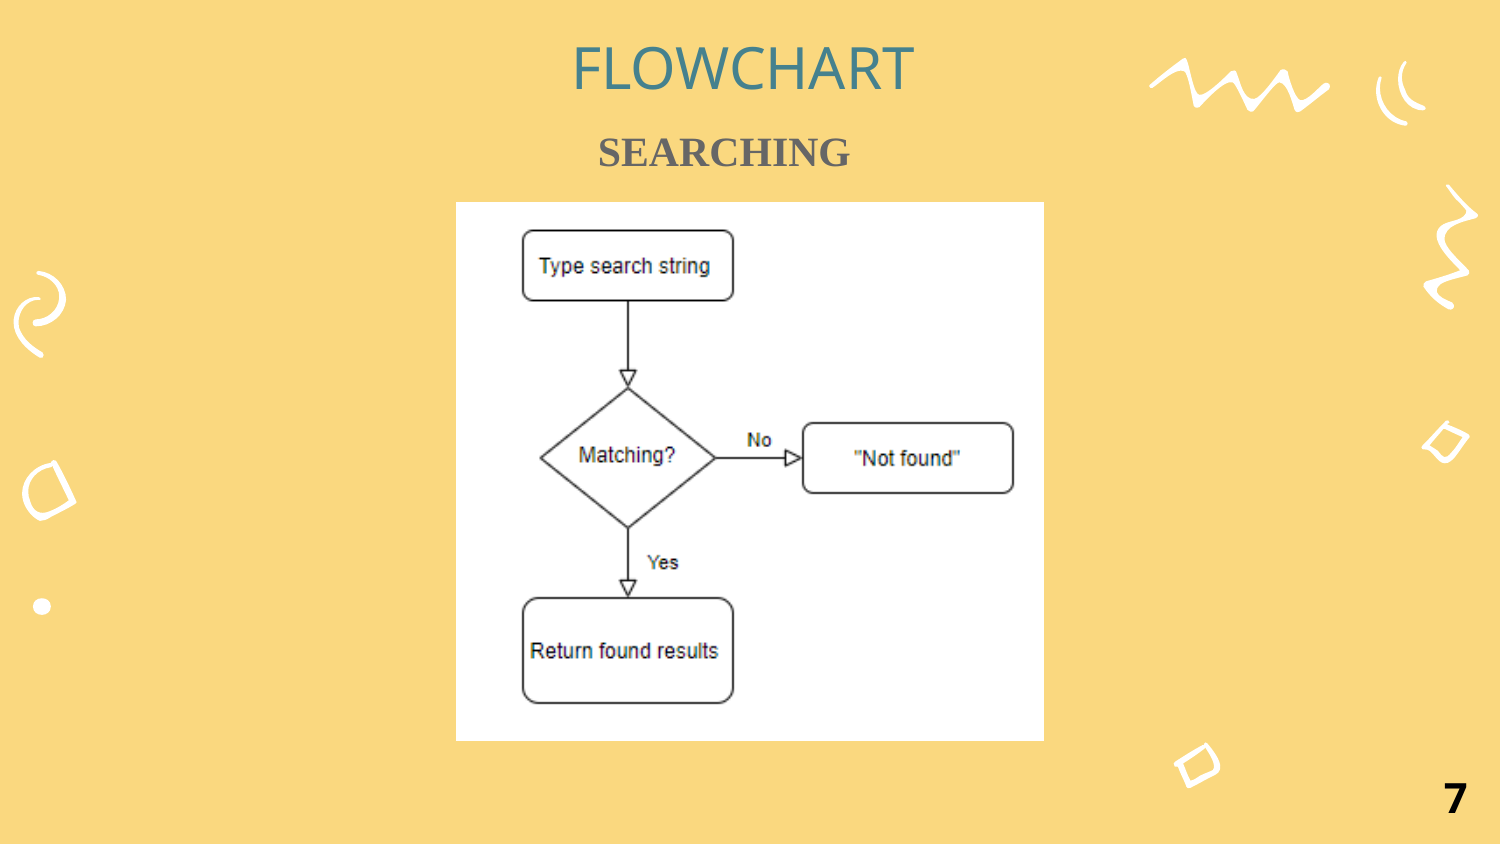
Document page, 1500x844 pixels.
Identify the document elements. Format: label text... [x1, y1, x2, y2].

slide_number ‹#› [1392, 757, 1483, 822]
text_box SEARCHING [582, 110, 871, 191]
picture [456, 201, 1044, 741]
title FLOWCHART [110, 16, 1376, 111]
